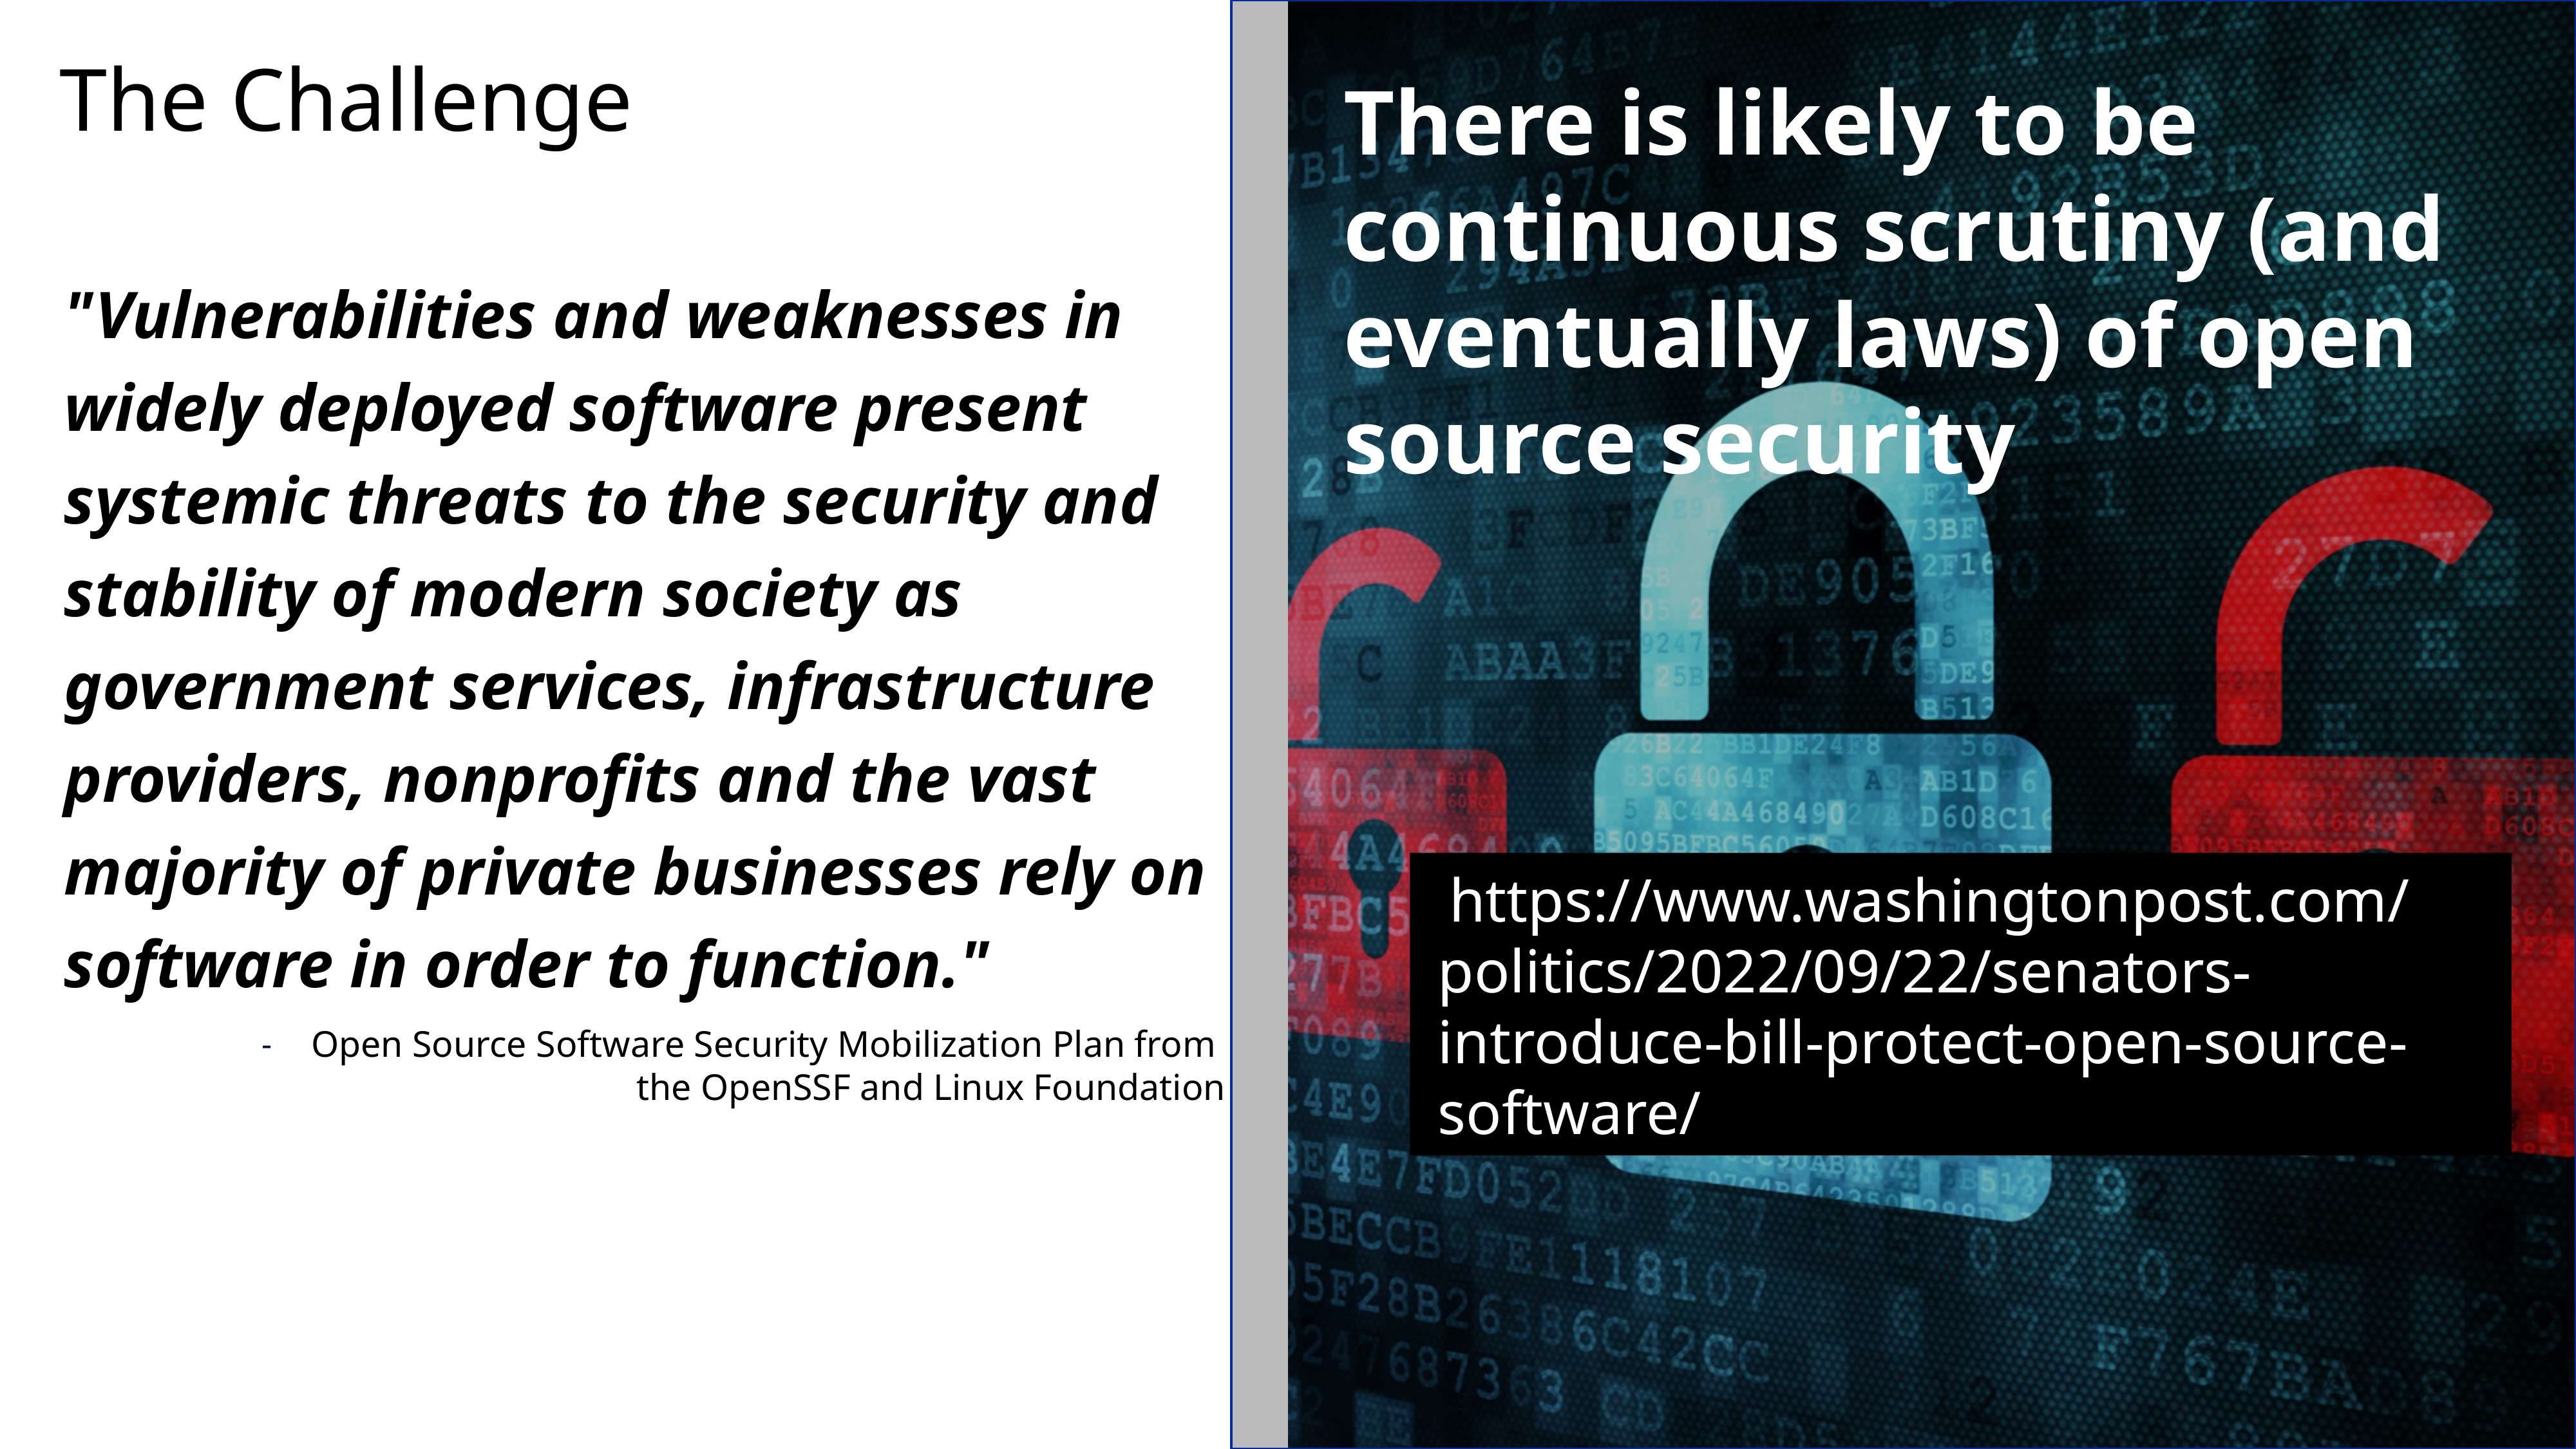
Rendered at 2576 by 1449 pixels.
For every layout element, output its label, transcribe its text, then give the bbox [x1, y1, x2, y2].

text_box [1230, 0, 1285, 1449]
title The Challenge [59, 56, 1226, 283]
list "Vulnerabilities and weaknesses in widely deployed software present systemic threats to the security and stability of modern society as government services, infrastructure providers, nonprofits and the vast majority of private businesses rely on software in order to function." Open Source Software Security Mobilization Plan from the OpenSSF and Linux Foundation [64, 258, 1226, 1275]
picture [1287, 0, 2576, 1449]
